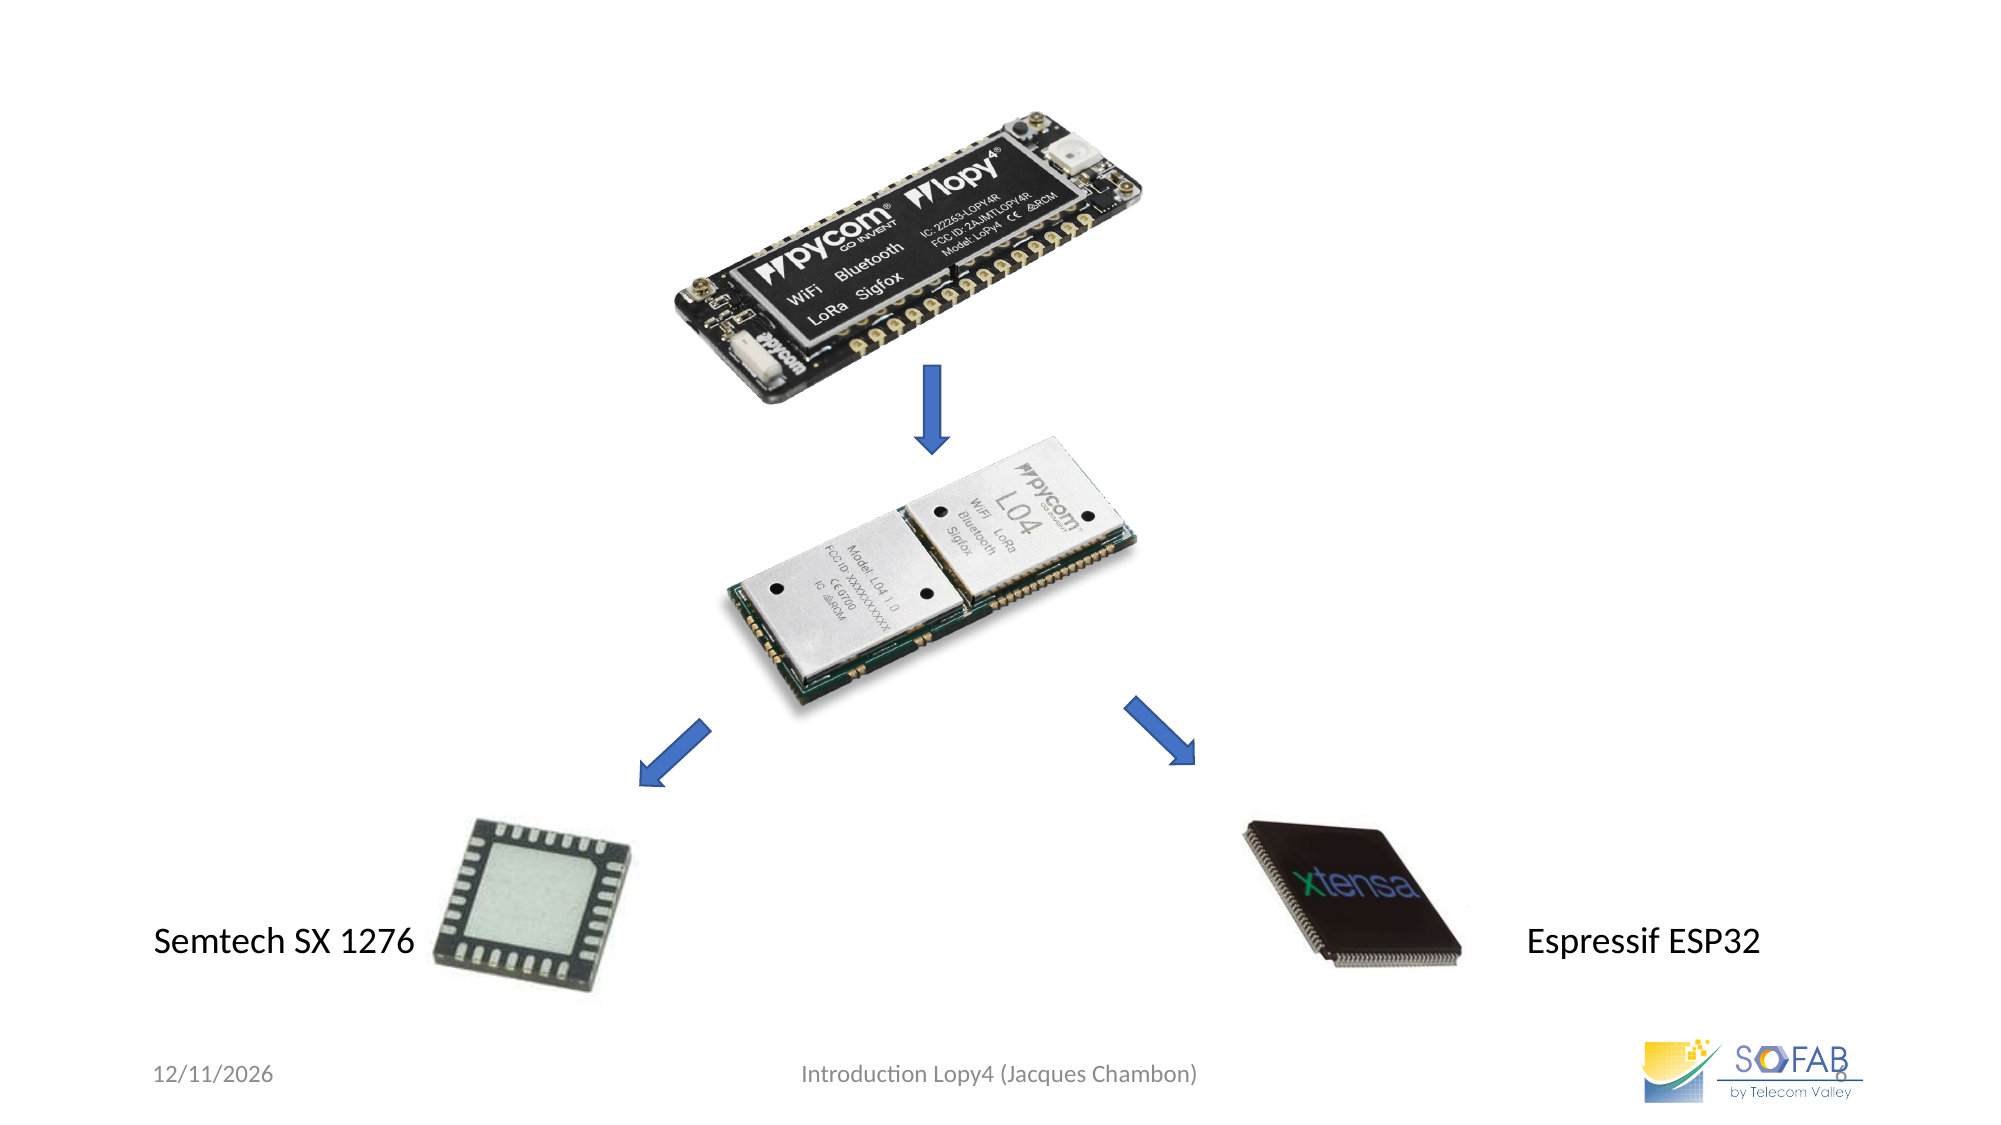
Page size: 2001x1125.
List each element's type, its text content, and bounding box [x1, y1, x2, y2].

text_box Espressif ESP32 [1512, 908, 1777, 969]
picture [1234, 813, 1470, 975]
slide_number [137, 1042, 588, 1103]
text_box [639, 717, 703, 788]
text_box [1161, 719, 1195, 766]
footer Introduction Lopy4 (Jacques Chambon) [662, 1042, 1338, 1103]
slide_number 6 [1412, 1042, 1863, 1103]
picture [414, 791, 649, 1026]
picture [631, 0, 1184, 792]
text_box Semtech SX 1276 [139, 908, 414, 969]
